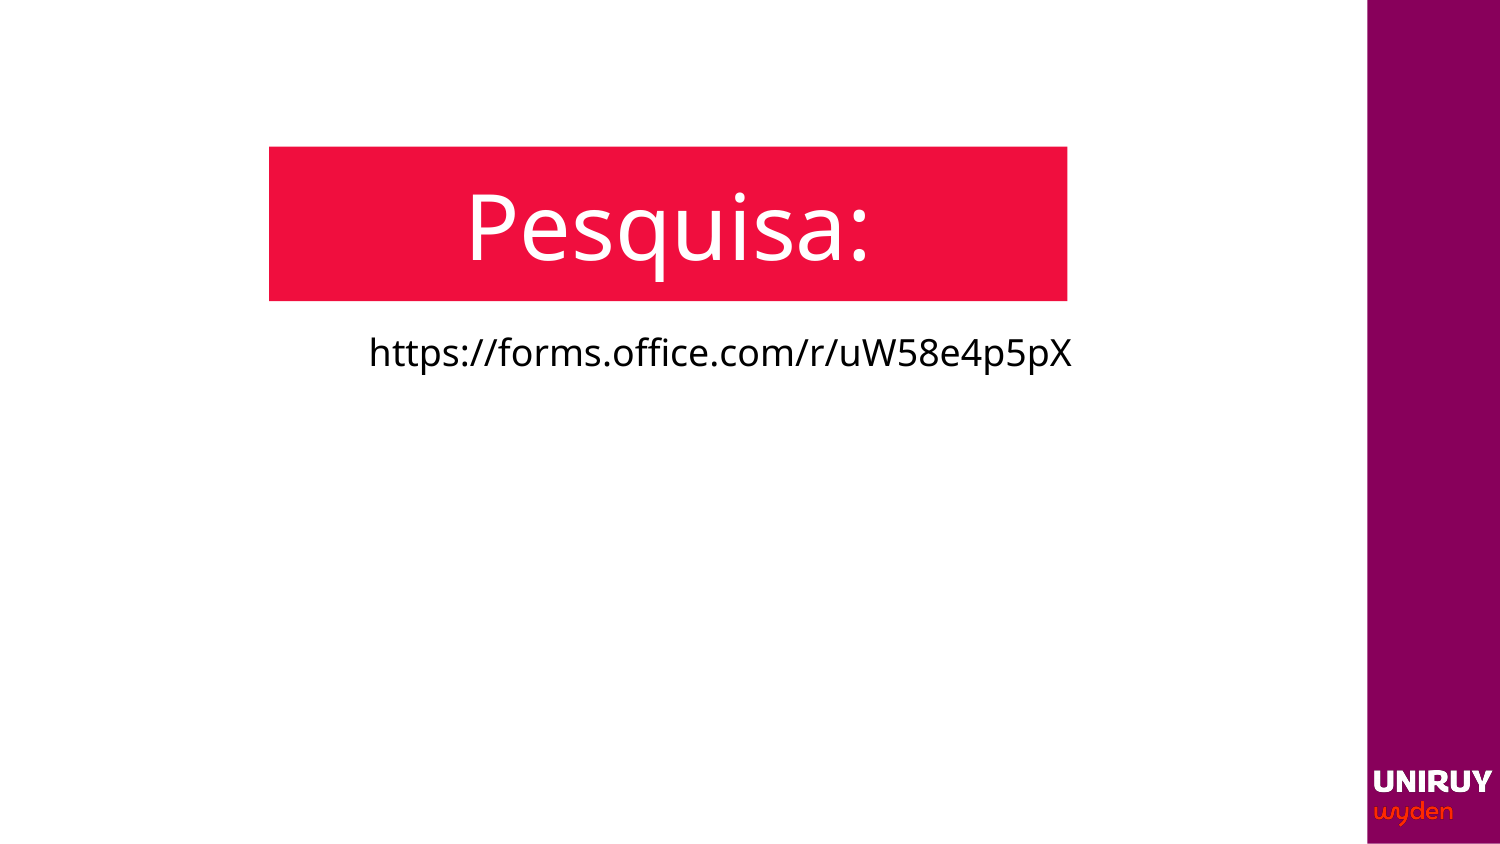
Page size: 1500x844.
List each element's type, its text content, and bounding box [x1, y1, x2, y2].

text_box https://forms.office.com/r/uW58e4p5pX [354, 321, 1104, 382]
title Pesquisa: [268, 145, 1068, 302]
picture [1374, 770, 1493, 827]
